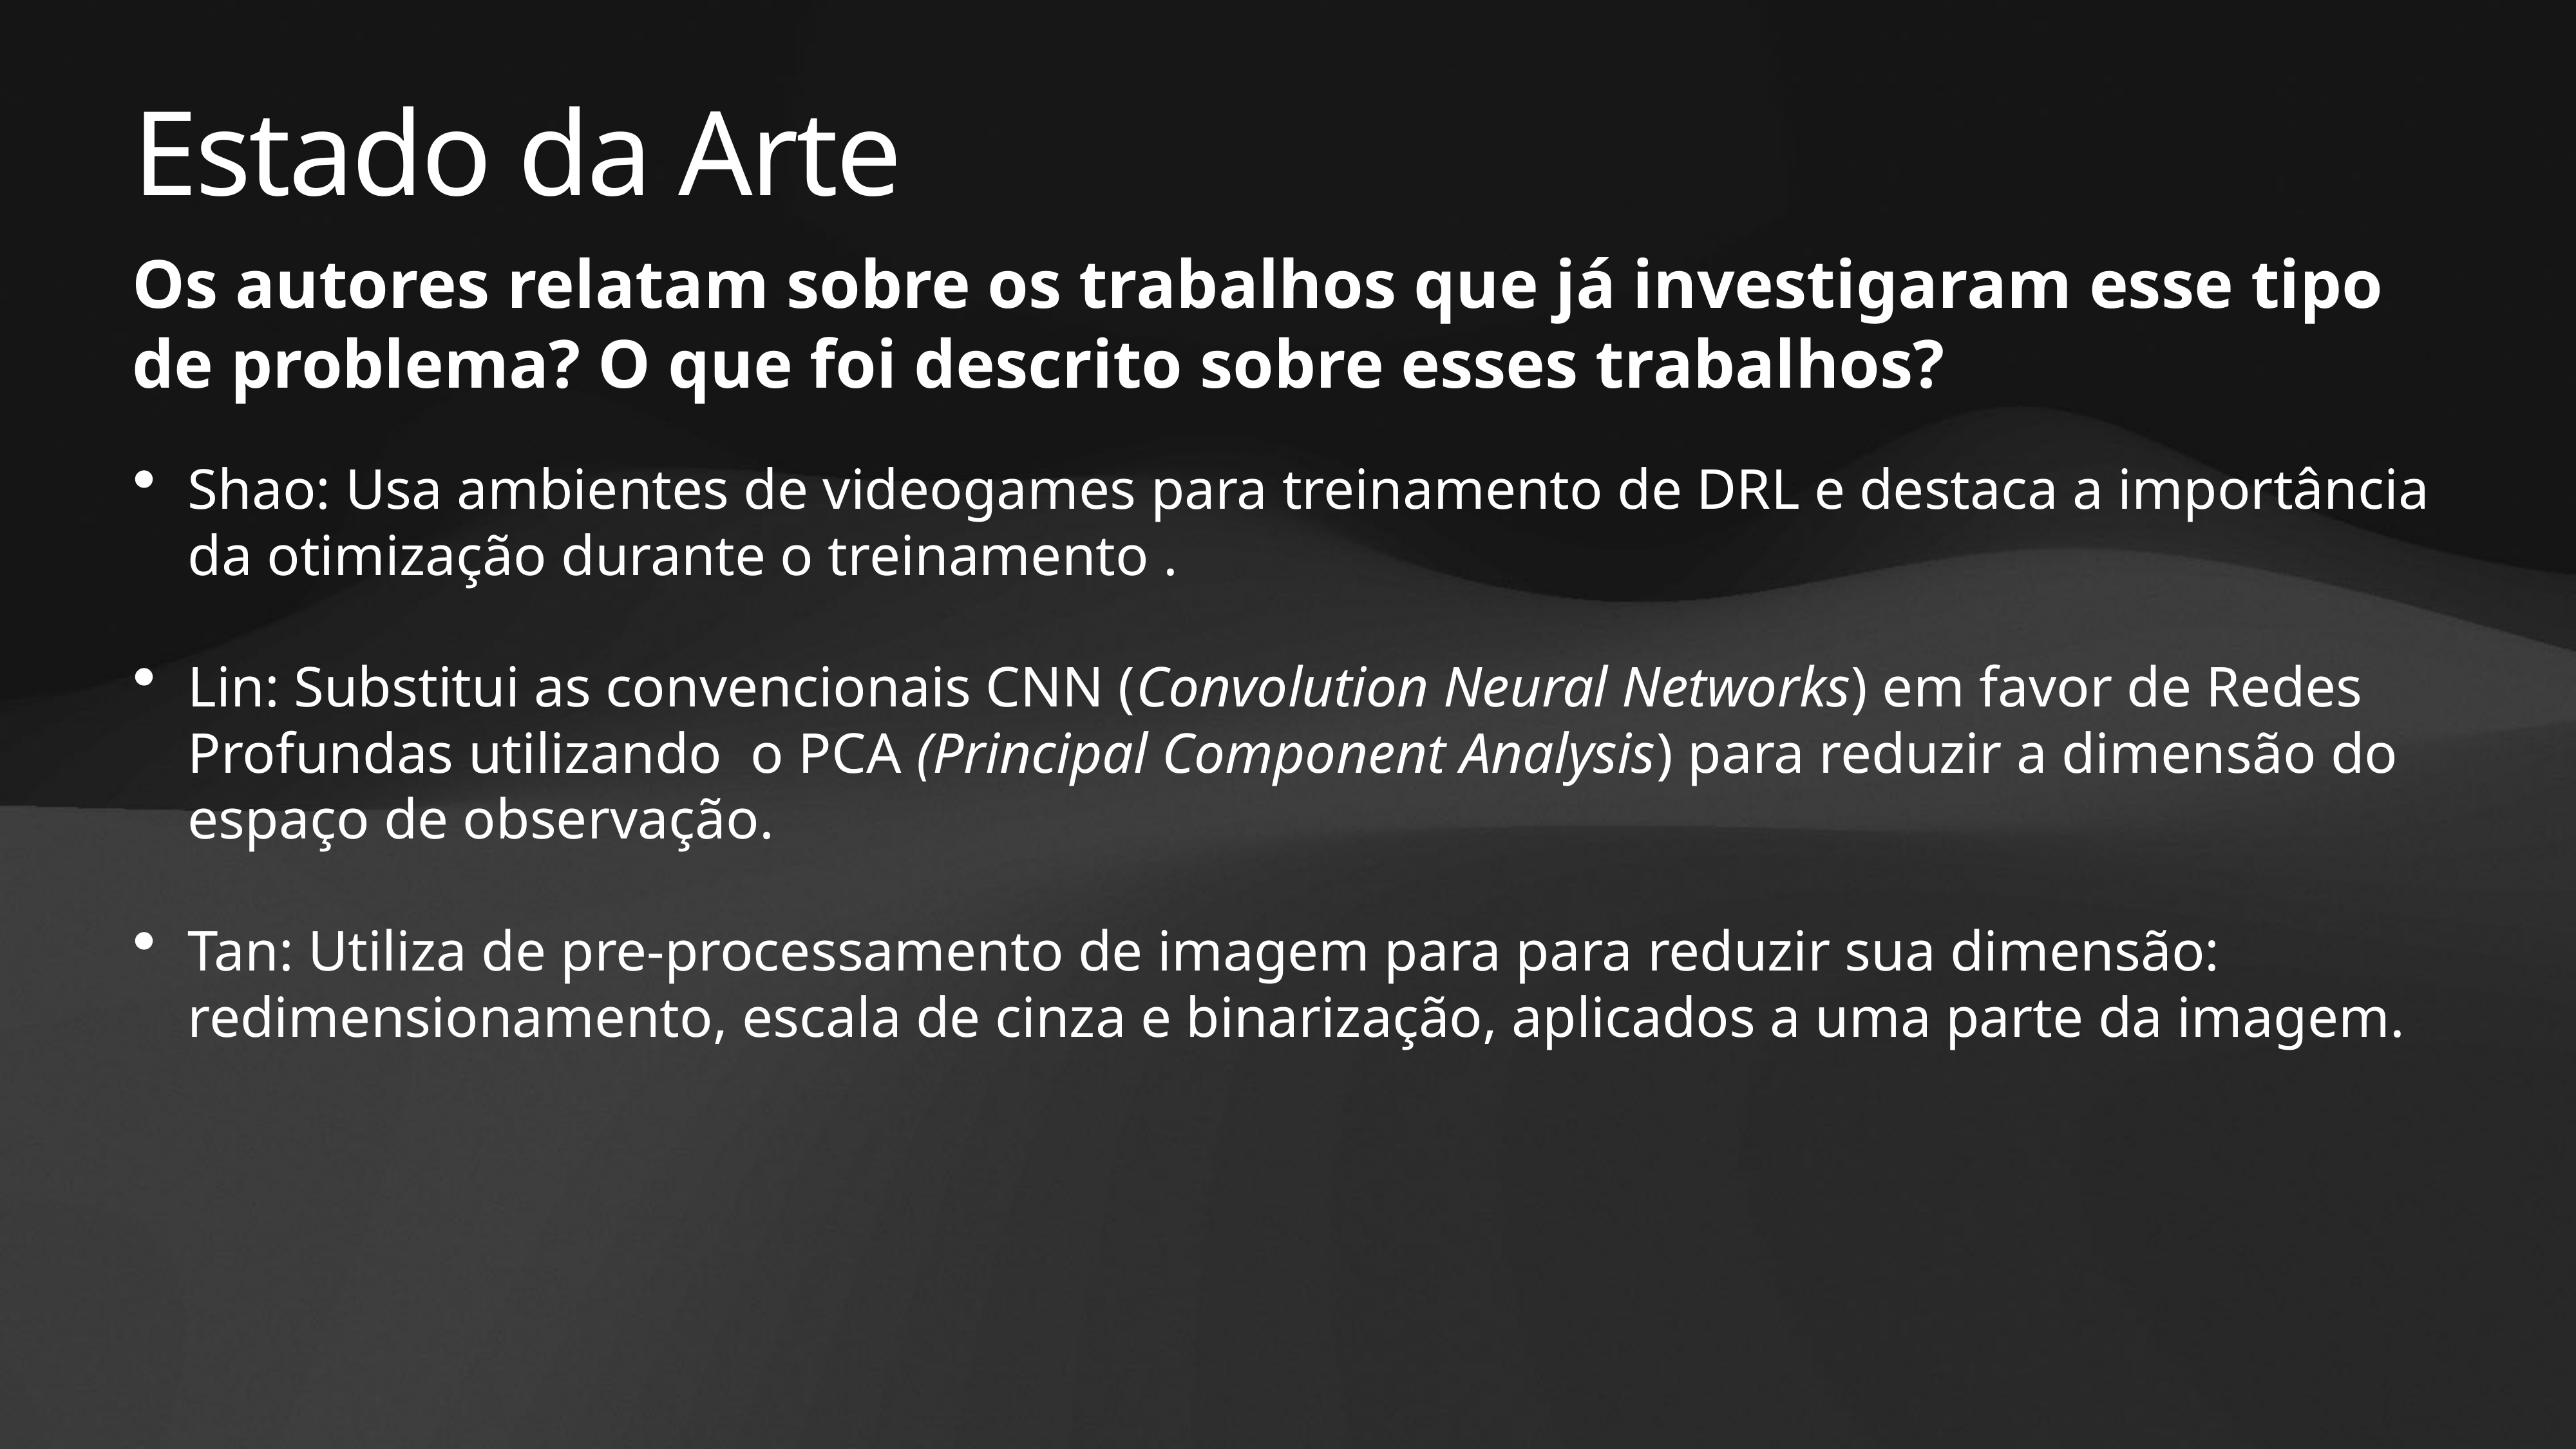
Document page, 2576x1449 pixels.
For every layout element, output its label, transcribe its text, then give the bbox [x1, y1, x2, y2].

title Estado da Arte [127, 100, 2449, 236]
list Os autores relatam sobre os trabalhos que já investigaram esse tipo de problema? O que foi descrito sobre esses trabalhos? [127, 236, 2449, 407]
picture [0, 0, 2576, 1449]
list Shao: Usa ambientes de videogames para treinamento de DRL e destaca a importância da otimização durante o treinamento . Lin: Substitui as convencionais CNN (Convolution Neural Networks) em favor de Redes Profundas utilizando o PCA (Principal Component Analysis) para reduzir a dimensão do espaço de observação. Tan: Utiliza de pre-processamento de imagem para para reduzir sua dimensão: redimensionamento, escala de cinza e binarização, aplicados a uma parte da imagem. [127, 448, 2449, 1321]
